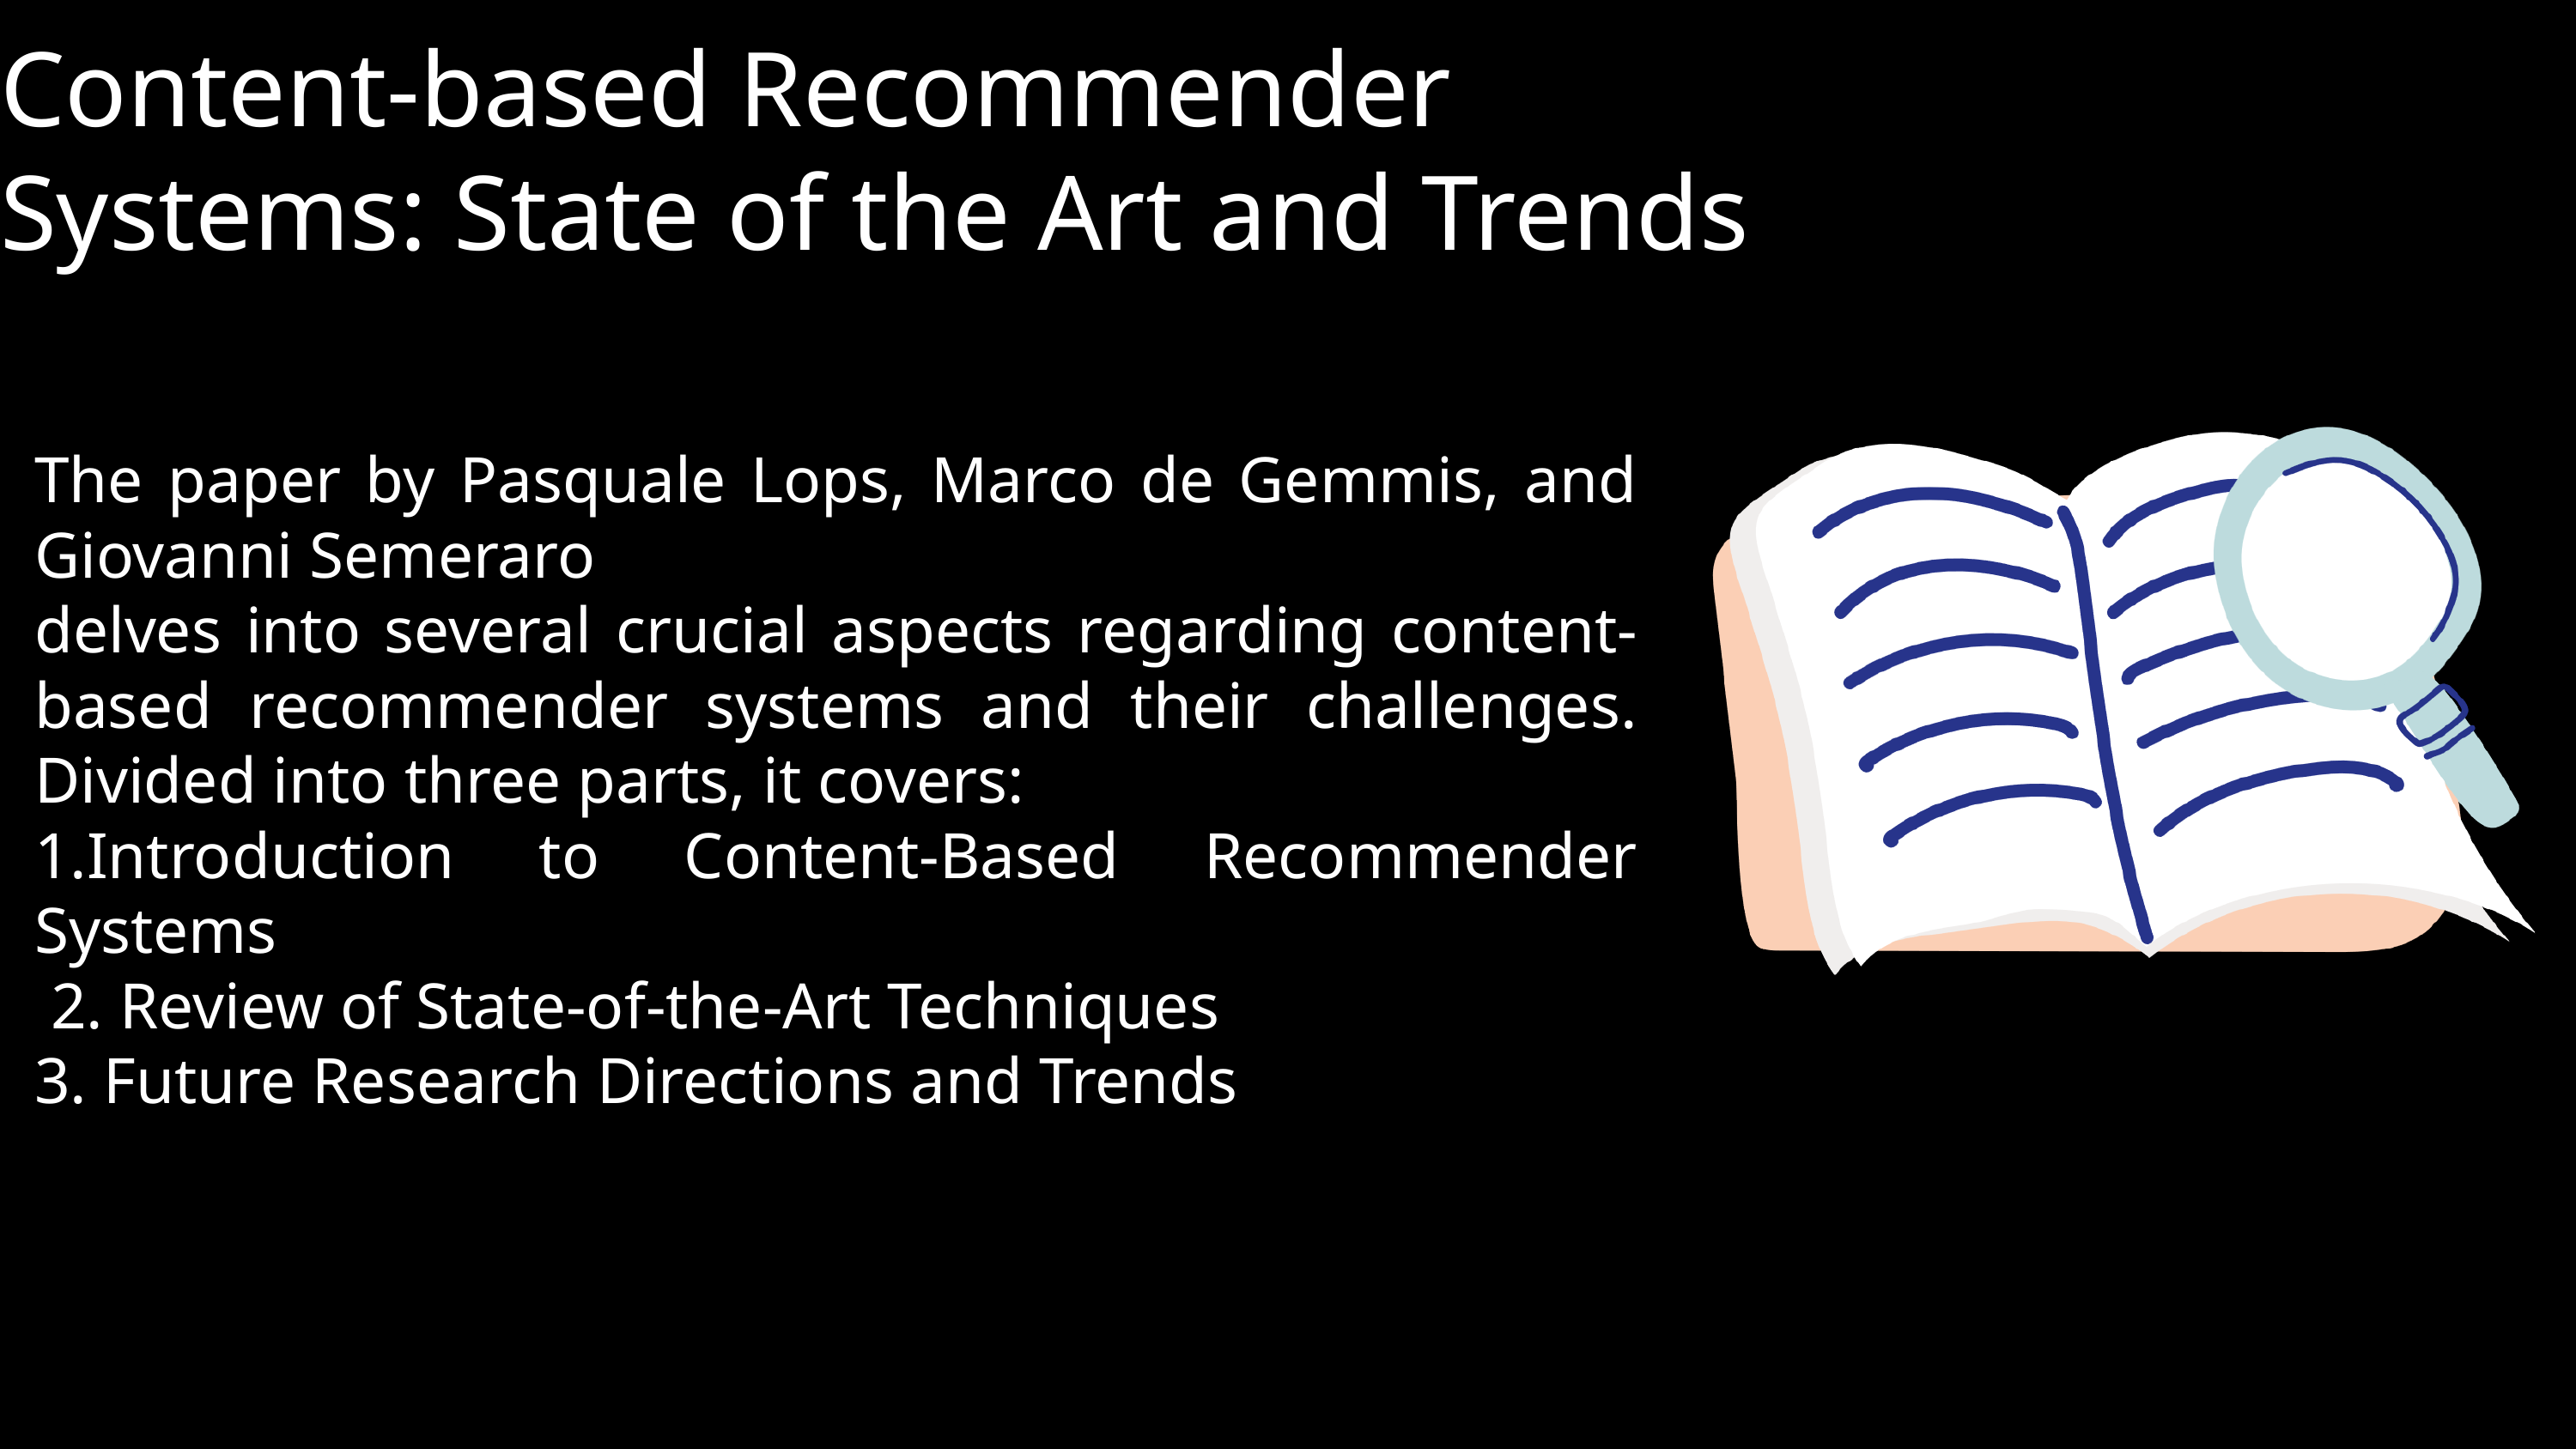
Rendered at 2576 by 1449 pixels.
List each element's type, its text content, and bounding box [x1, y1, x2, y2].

text_box [1711, 395, 2536, 975]
text_box The paper by Pasquale Lops, Marco de Gemmis, and Giovanni Semeraro delves into several crucial aspects regarding content-based recommender systems and their challenges. Divided into three parts, it covers: 1.Introduction to Content-Based Recommender Systems 2. Review of State-of-the-Art Techniques 3. Future Research Directions and Trends [34, 440, 1639, 1267]
text_box Content-based Recommender Systems: State of the Art and Trends [0, 23, 1905, 271]
